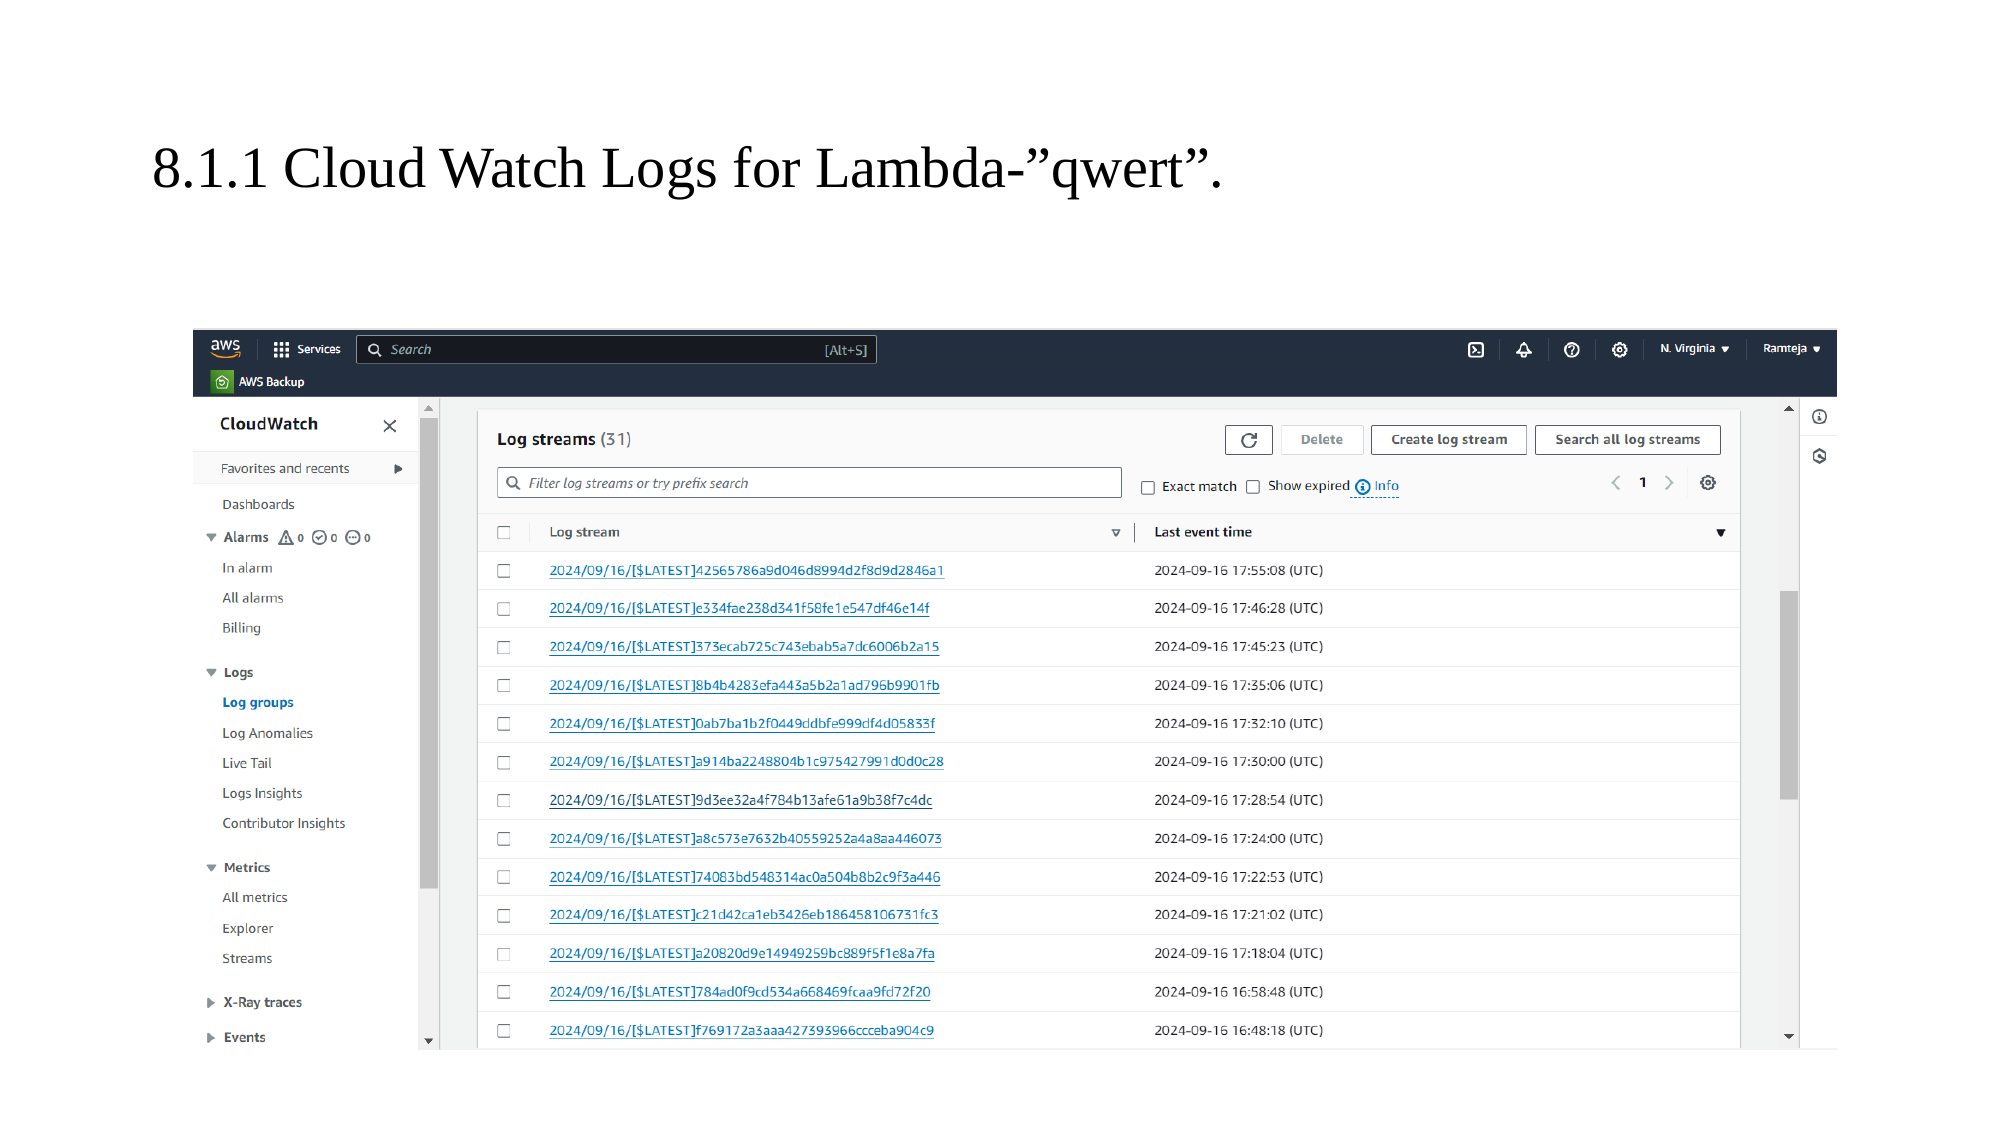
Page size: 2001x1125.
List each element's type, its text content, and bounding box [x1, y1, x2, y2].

title 8.1.1 Cloud Watch Logs for Lambda-”qwert”. [137, 59, 1863, 278]
picture [193, 328, 1837, 1050]
